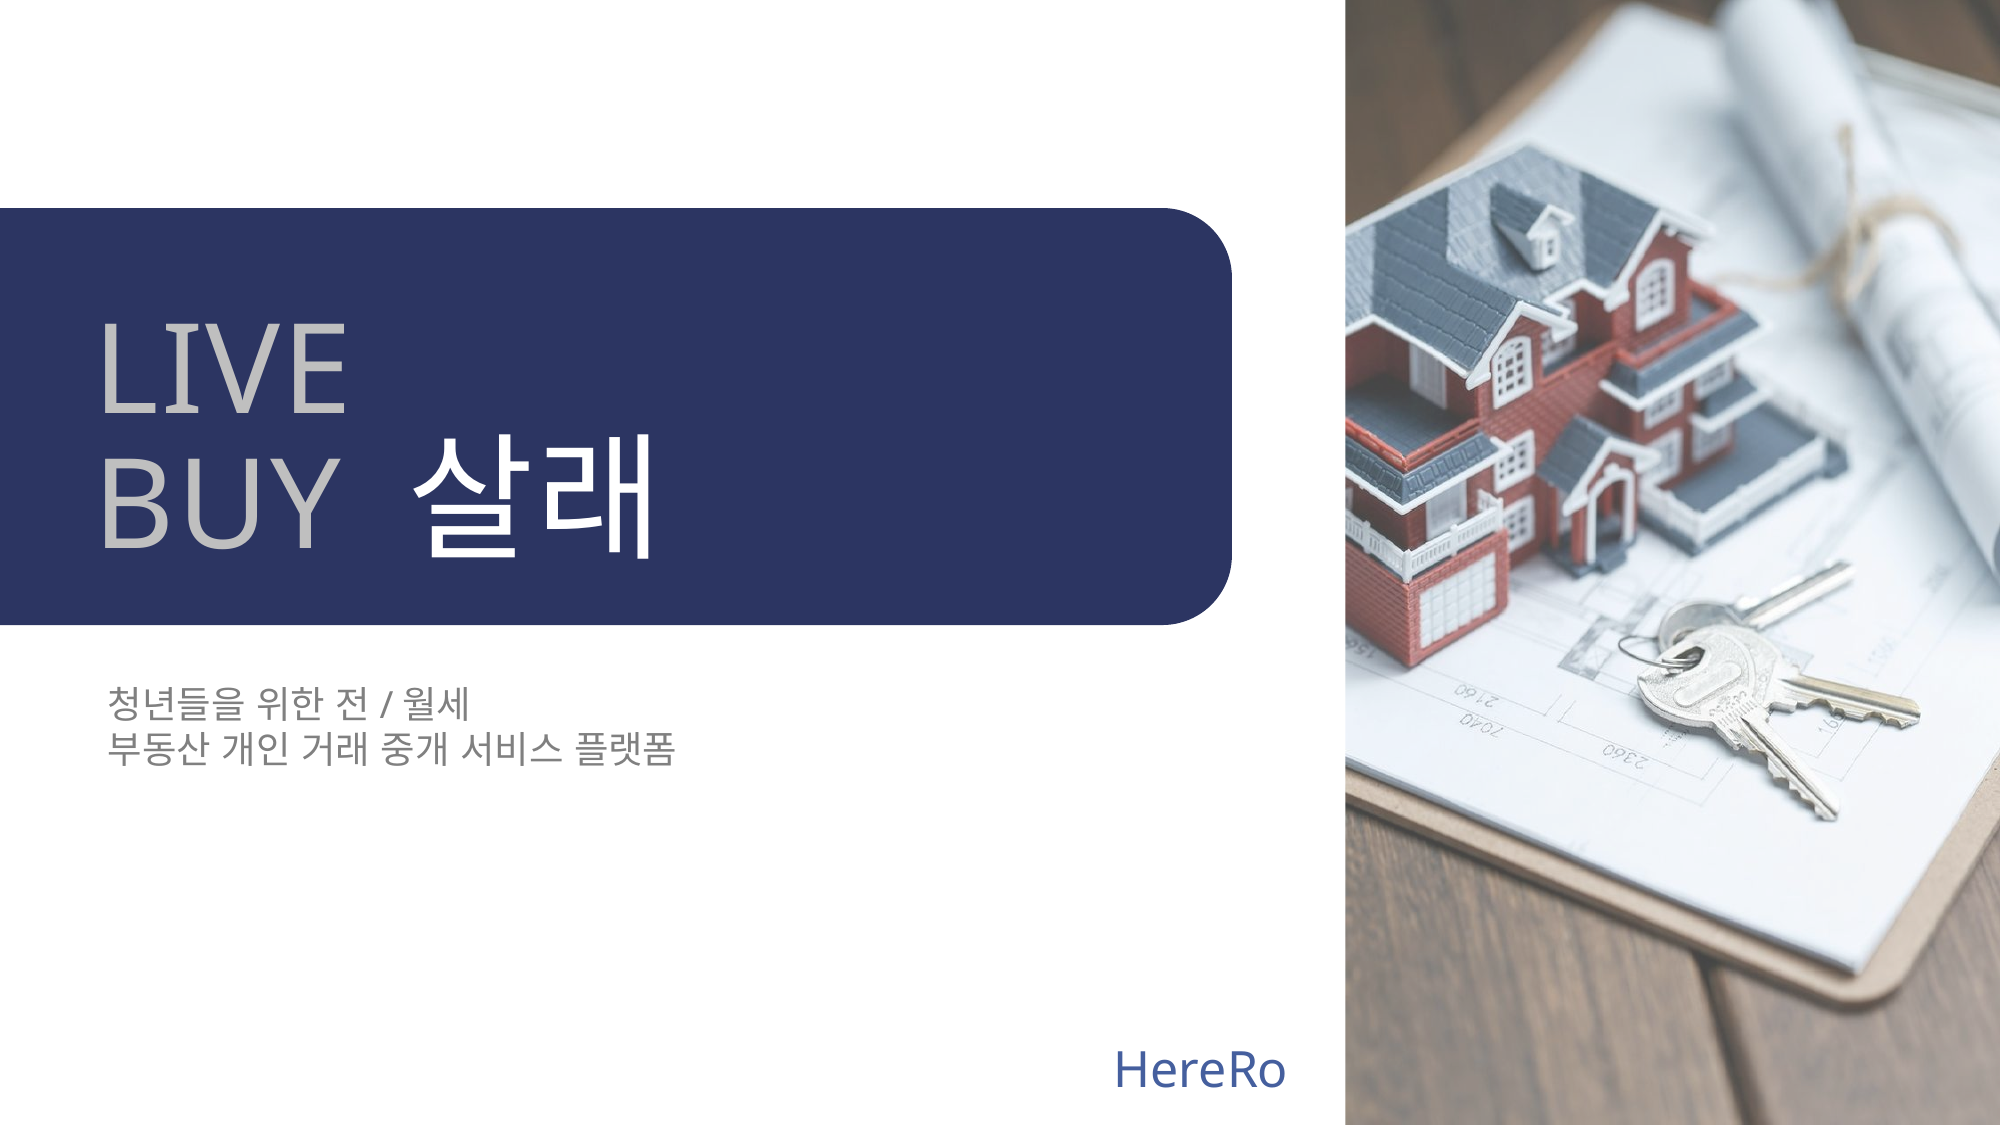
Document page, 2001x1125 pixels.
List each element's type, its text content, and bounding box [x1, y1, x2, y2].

text_box [1344, 0, 2000, 1125]
text_box LIVE BUY 살래! [93, 264, 1813, 626]
text_box HereRo [1113, 1034, 1464, 1104]
text_box [0, 206, 1233, 627]
text_box 청년들을 위한 전/월세 부동산 개인 거래 중개 서비스 플랫폼 [108, 693, 1775, 763]
